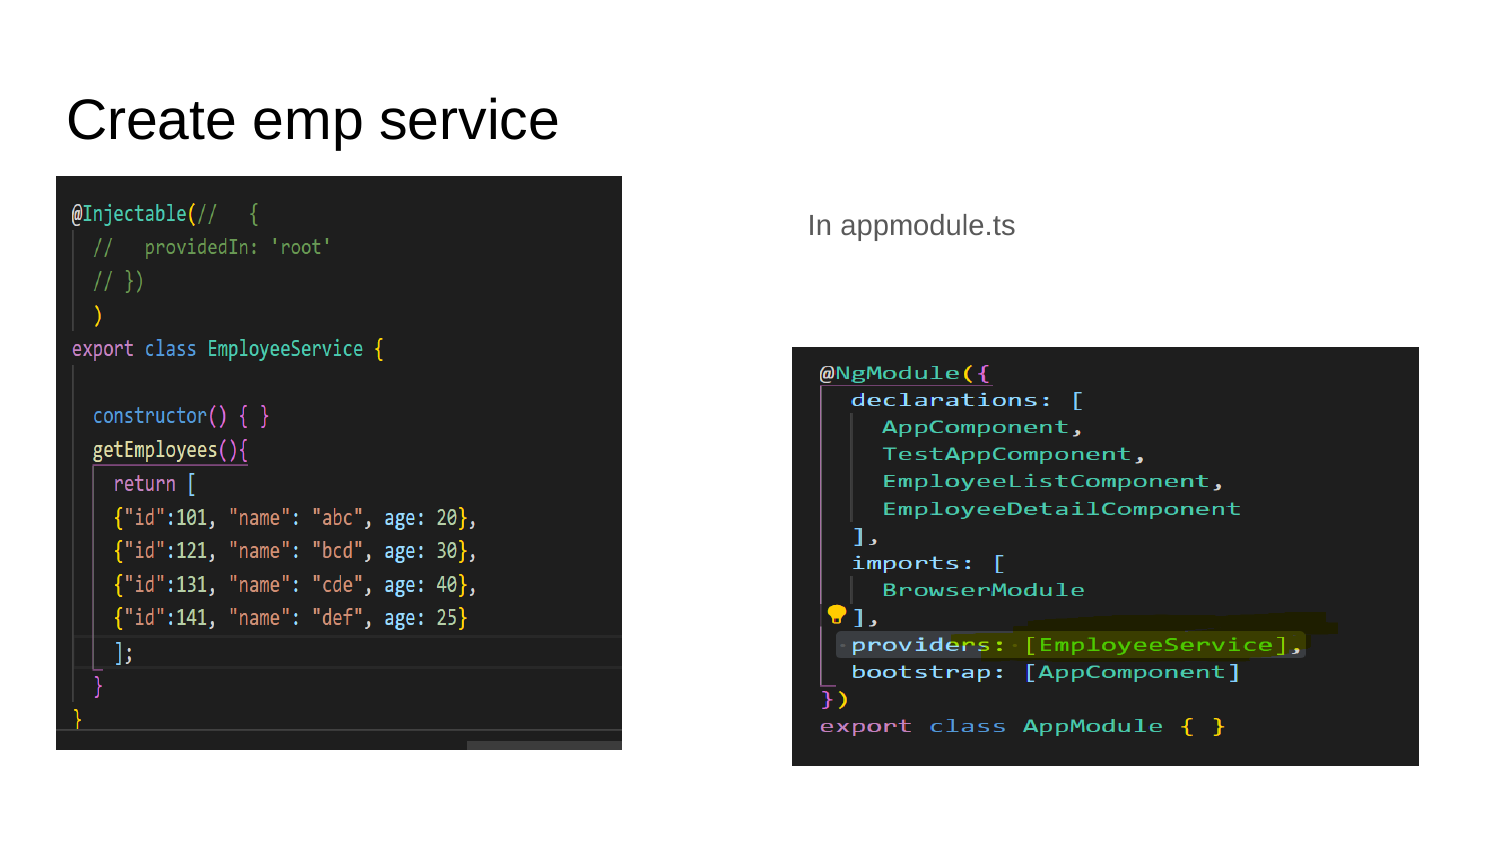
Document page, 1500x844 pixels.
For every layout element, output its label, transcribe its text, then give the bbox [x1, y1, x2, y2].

list In appmodule.ts [792, 189, 1449, 750]
picture [55, 176, 622, 750]
picture [792, 347, 1420, 766]
title Create emp service [51, 72, 1449, 167]
